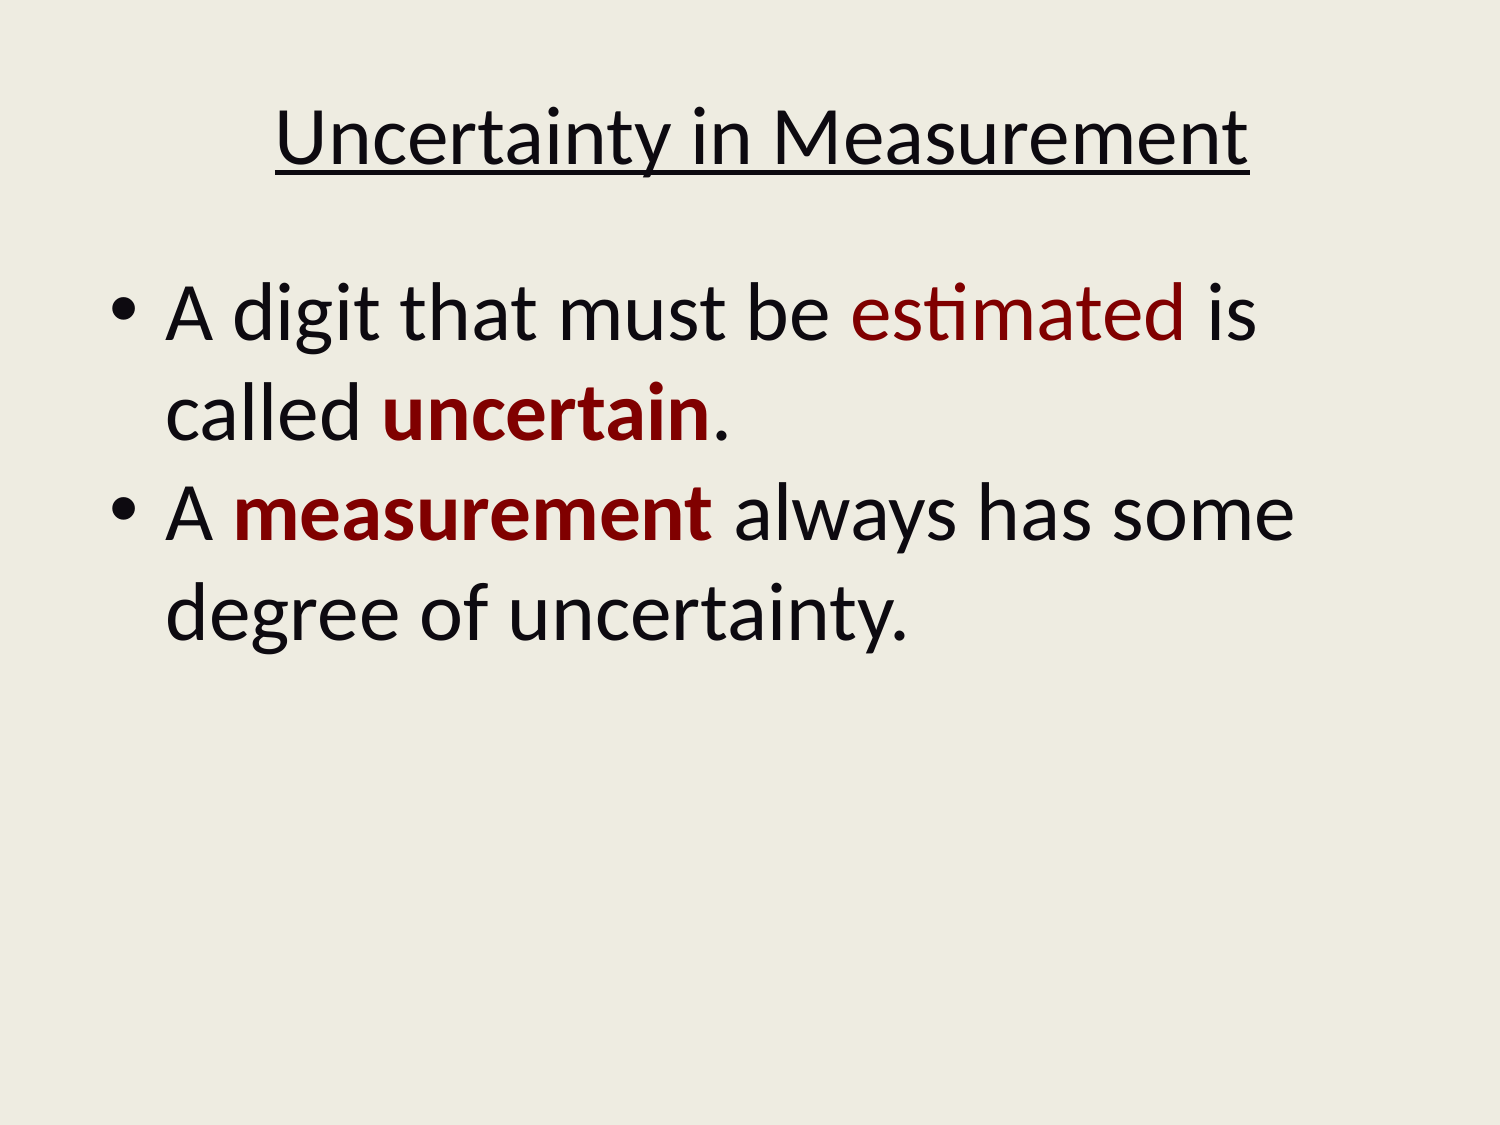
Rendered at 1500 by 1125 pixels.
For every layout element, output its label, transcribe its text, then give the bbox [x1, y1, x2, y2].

list A digit that must be estimated is called uncertain. A measurement always has some degree of uncertainty. [94, 249, 1457, 850]
title Uncertainty in Measurement [99, 37, 1425, 225]
